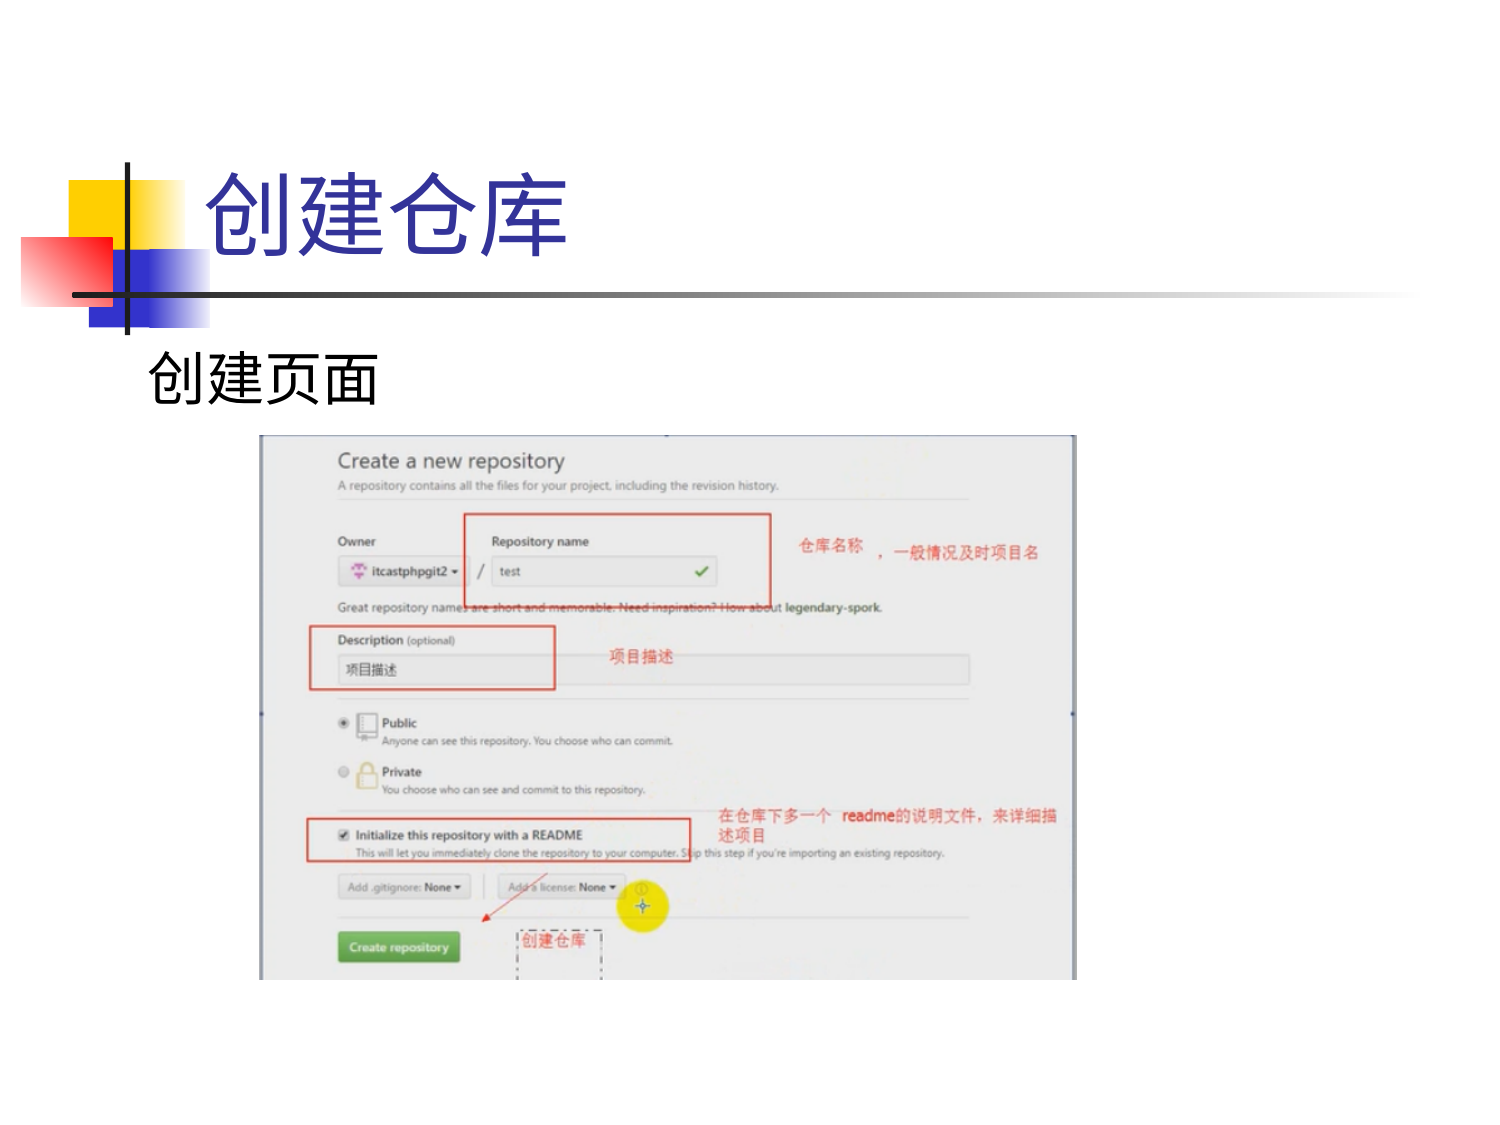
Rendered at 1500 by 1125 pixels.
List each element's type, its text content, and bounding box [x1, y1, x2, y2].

text_box 创建页面 [41, 334, 1447, 420]
title 创建仓库 [188, 35, 1468, 275]
picture [258, 435, 1077, 980]
